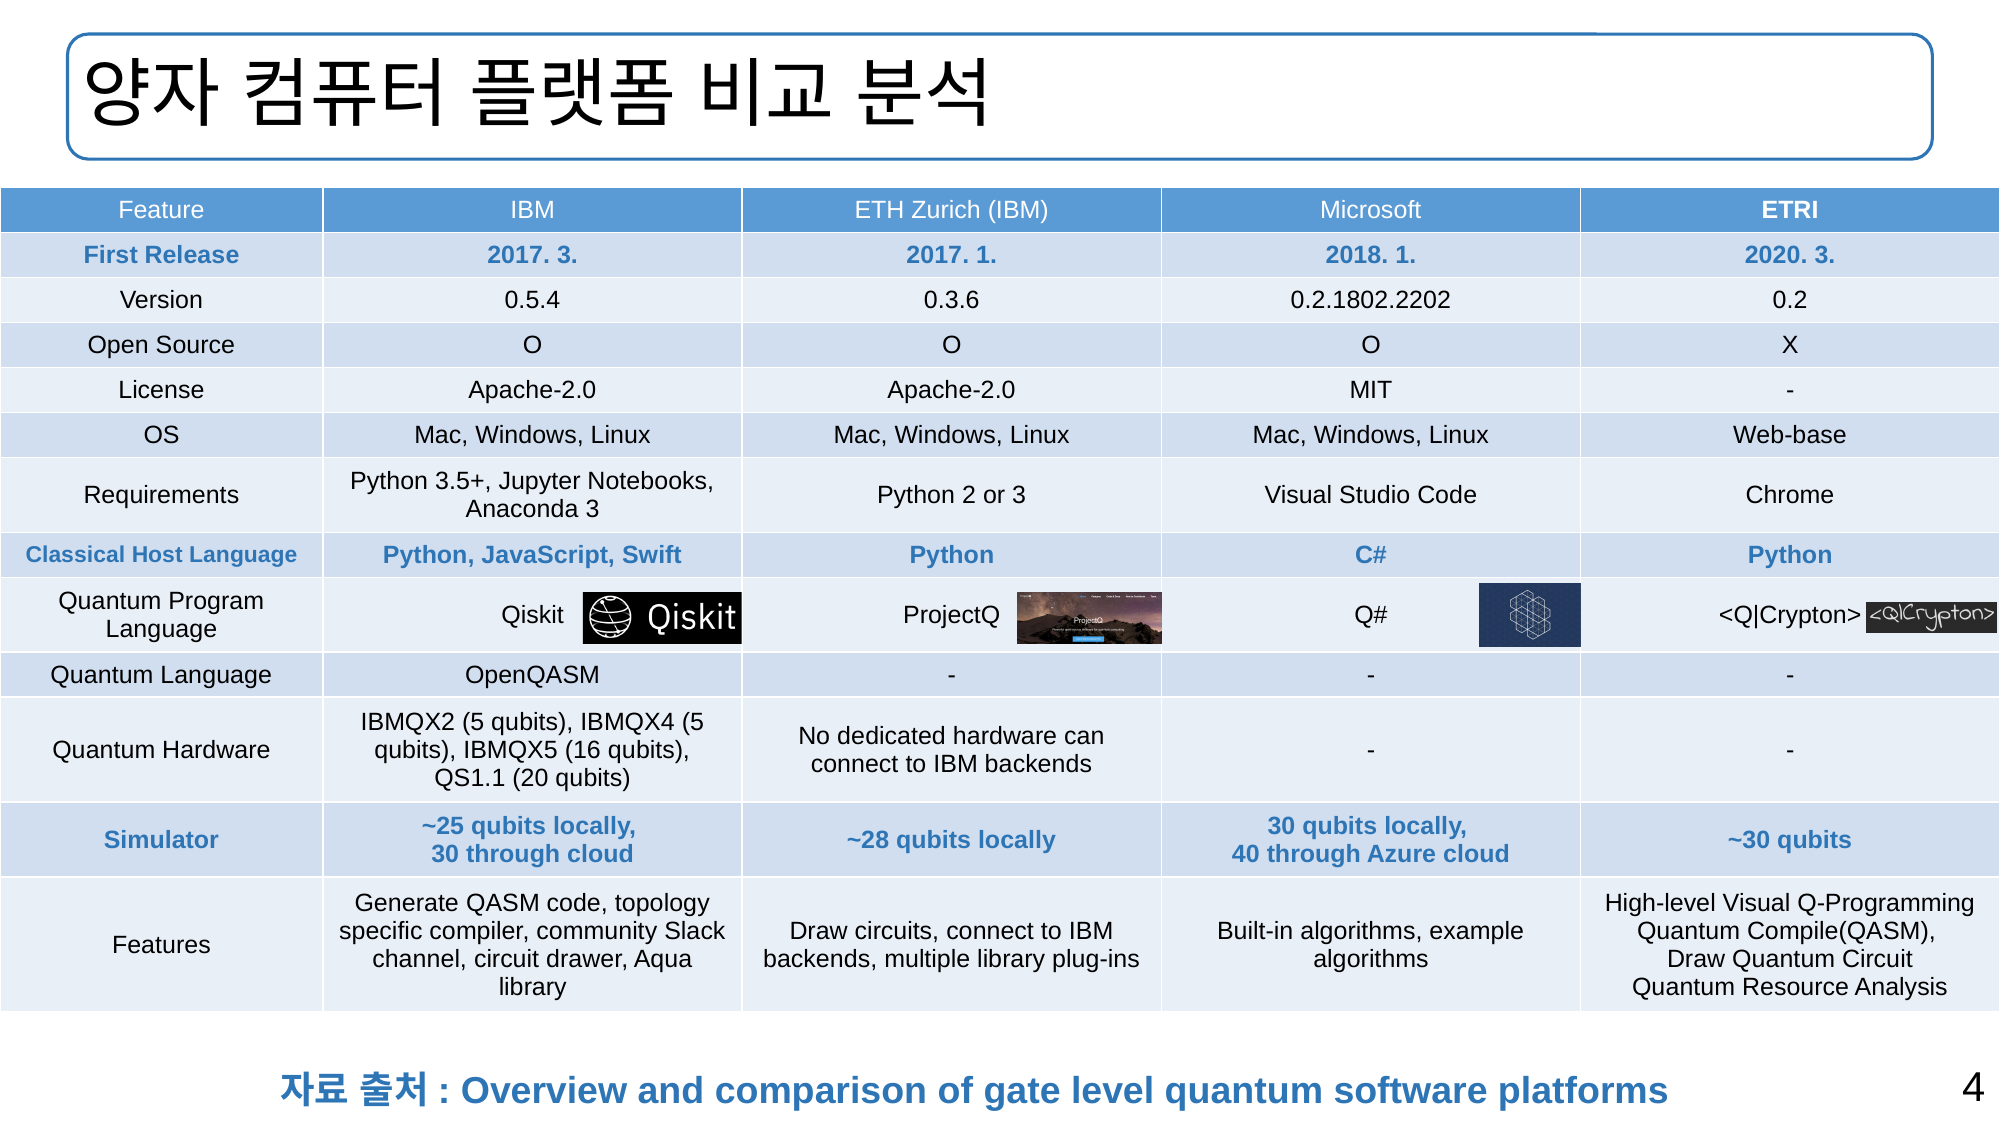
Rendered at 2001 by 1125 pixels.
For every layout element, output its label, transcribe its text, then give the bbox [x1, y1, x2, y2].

table_cell Chrome [1581, 458, 1999, 532]
table_cell 0.2.1802.2202 [1162, 278, 1580, 322]
table_cell 2018. 1. [1162, 233, 1580, 277]
table_cell 30 qubits locally, 40 through Azure cloud [1162, 803, 1580, 876]
table_cell MIT [1162, 368, 1580, 412]
table_cell License [1, 368, 322, 412]
table_cell - [1581, 698, 1999, 801]
table_cell Mac, Windows, Linux [1162, 413, 1580, 457]
table_cell Python 3.5+, Jupyter Notebooks, Anaconda 3 [324, 458, 741, 532]
table_cell 0.5.4 [324, 278, 741, 322]
table_cell - [1581, 653, 1999, 696]
table_cell ~25 qubits locally, 30 through cloud [324, 803, 741, 876]
table_cell Qiskit [324, 578, 741, 651]
table_cell Q# [1162, 578, 1580, 651]
table_header ETRI [1581, 188, 1999, 232]
table_header Microsoft [1162, 188, 1580, 232]
table_cell Python [1581, 533, 1999, 577]
table_cell ~30 qubits [1581, 803, 1999, 876]
table_cell First Release [1, 233, 322, 277]
table_cell Python, JavaScript, Swift [324, 533, 741, 577]
table_cell Open Source [1, 323, 322, 367]
table_cell Python 2 or 3 [743, 458, 1161, 532]
table_cell Web-base [1581, 413, 1999, 457]
table_cell Features [1, 878, 322, 1011]
table_header Feature [1, 188, 322, 232]
table_cell Quantum Hardware [1, 698, 322, 801]
table_cell Simulator [1, 803, 322, 876]
picture [1479, 583, 1581, 647]
table_cell IBMQX2 (5 qubits), IBMQX4 (5 qubits), IBMQX5 (16 qubits), QS1.1 (20 qubits) [324, 698, 741, 801]
table_cell High-level Visual Q-Programming Quantum Compile(QASM), Draw Quantum Circuit Quantum Resource Analysis [1581, 878, 1999, 1011]
table_cell Apache-2.0 [324, 368, 741, 412]
table_cell Version [1, 278, 322, 322]
table_cell - [1581, 368, 1999, 412]
table_cell Apache-2.0 [743, 368, 1161, 412]
table_cell 2017. 1. [743, 233, 1161, 277]
table_cell O [743, 323, 1161, 367]
table_cell Quantum Program Language [1, 578, 322, 651]
table_header IBM [324, 188, 741, 232]
table_cell Mac, Windows, Linux [324, 413, 741, 457]
table_cell - [743, 653, 1161, 696]
table_cell ~28 qubits locally [743, 803, 1161, 876]
table_cell C# [1162, 533, 1580, 577]
table_cell Mac, Windows, Linux [743, 413, 1161, 457]
table_cell <Q|Crypton> [1581, 578, 1999, 651]
table_cell OS [1, 413, 322, 457]
table_cell Quantum Language [1, 653, 322, 696]
table_cell Draw circuits, connect to IBM backends, multiple library plug-ins [743, 878, 1161, 1011]
table_cell X [1581, 323, 1999, 367]
table_cell - [1162, 653, 1580, 696]
text_box 자료 출처: Overview and comparison of gate level quantum software platforms [0, 1059, 1950, 1119]
table_cell Generate QASM code, topology specific compiler, community Slack channel, circuit drawer, Aqua library [324, 878, 741, 1011]
table_cell - [1162, 698, 1580, 801]
table_cell Python [743, 533, 1161, 577]
picture [1017, 592, 1162, 644]
table_cell OpenQASM [324, 653, 741, 696]
title 양자 컴퓨터 플랫폼 비교 분석 [67, 34, 1933, 160]
table_cell 2017. 3. [324, 233, 741, 277]
table_cell Requirements [1, 458, 322, 532]
picture [1866, 602, 1997, 633]
table_cell 0.3.6 [743, 278, 1161, 322]
table_cell Built-in algorithms, example algorithms [1162, 878, 1580, 1011]
table_cell 0.2 [1581, 278, 1999, 322]
table_cell No dedicated hardware can connect to IBM backends [743, 698, 1161, 801]
table_cell 2020. 3. [1581, 233, 1999, 277]
table_cell ProjectQ [743, 578, 1161, 651]
table_cell Visual Studio Code [1162, 458, 1580, 532]
table_header ETH Zurich (IBM) [743, 188, 1161, 232]
picture [582, 592, 742, 644]
table_cell O [1162, 323, 1580, 367]
table_cell Classical Host Language [1, 533, 322, 577]
table_cell O [324, 323, 741, 367]
